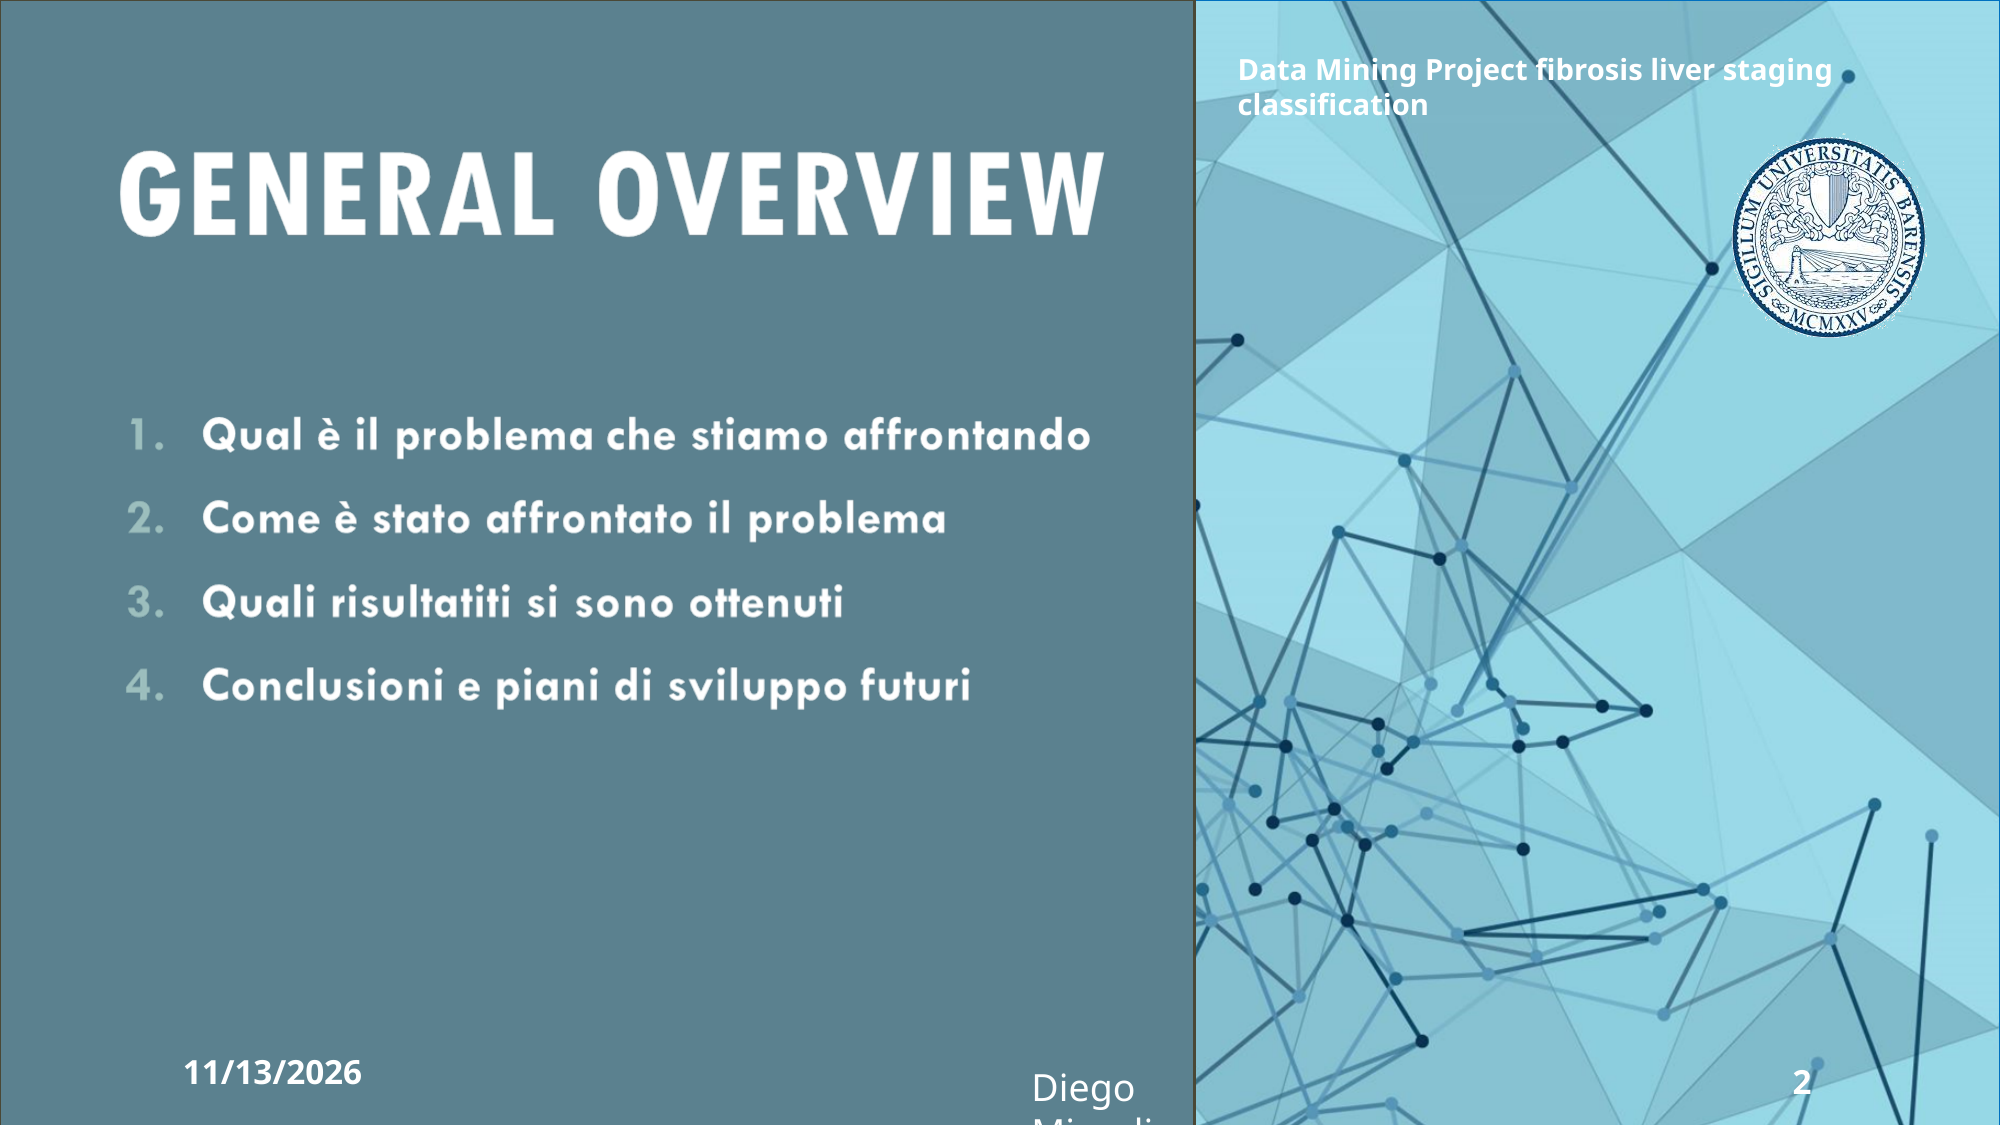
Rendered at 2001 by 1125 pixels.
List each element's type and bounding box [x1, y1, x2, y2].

text_box [0, 0, 2000, 1125]
picture [32, 68, 1189, 355]
picture [98, 387, 1123, 849]
